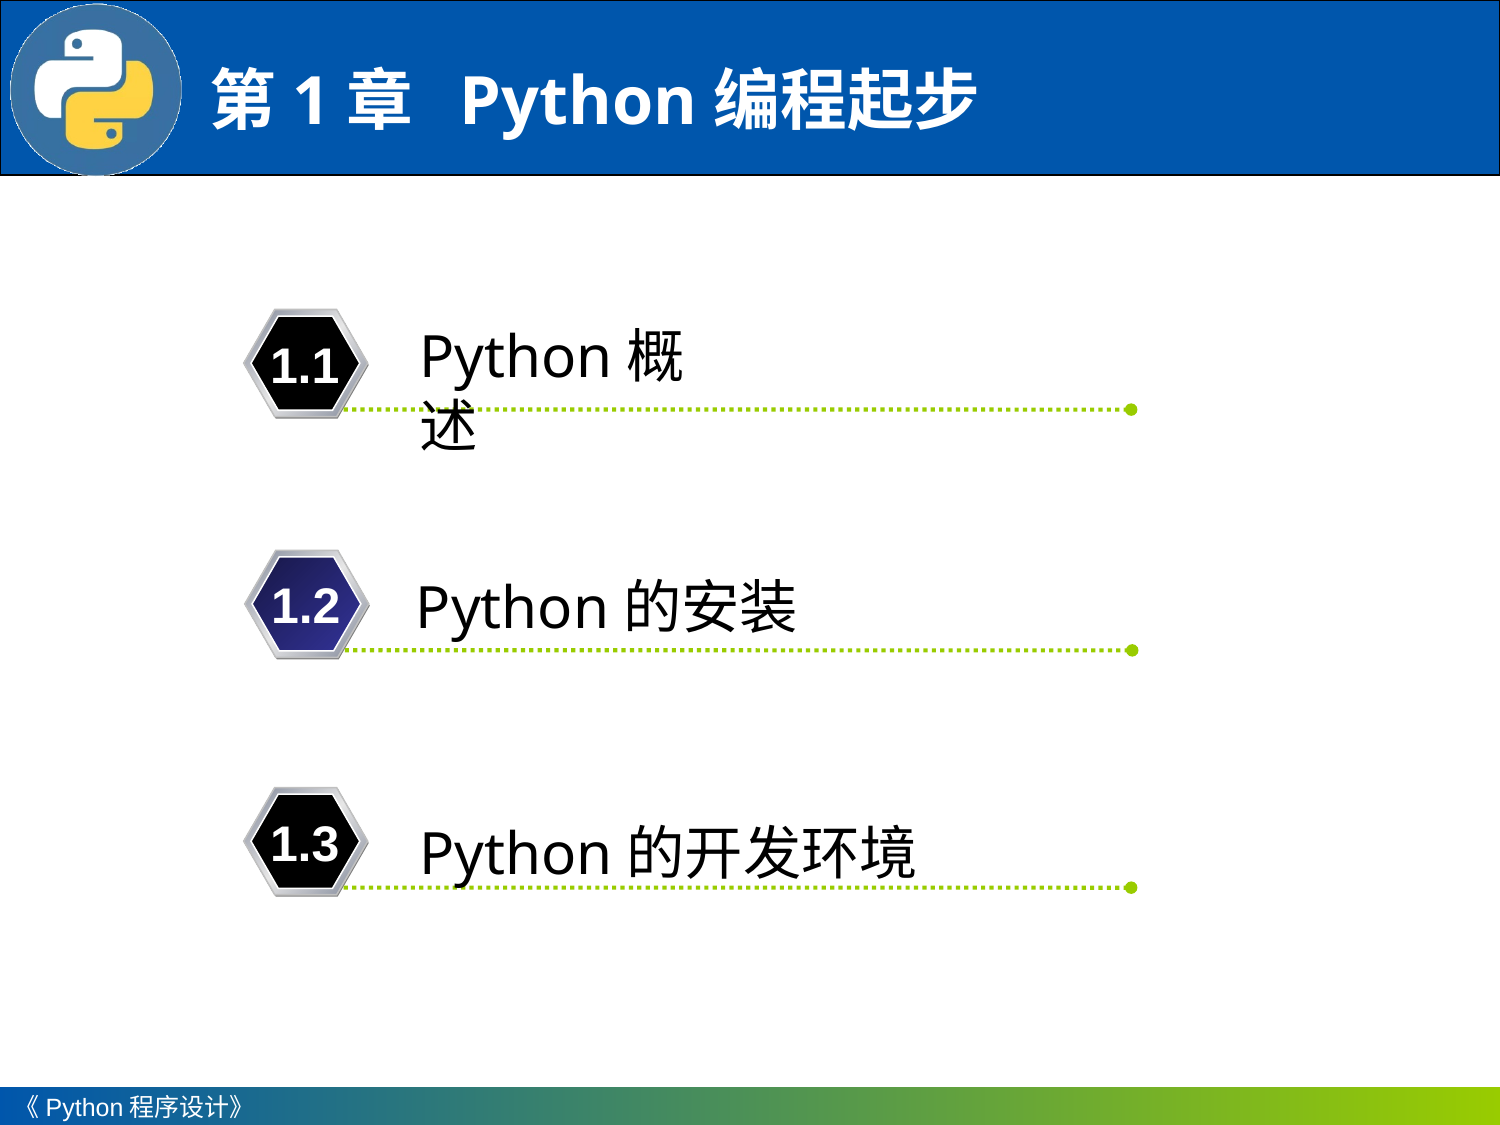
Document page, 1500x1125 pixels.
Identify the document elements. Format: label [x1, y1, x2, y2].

text_box [244, 550, 1133, 660]
picture [5, 0, 184, 178]
text_box [243, 773, 1132, 897]
text_box [243, 309, 1132, 419]
